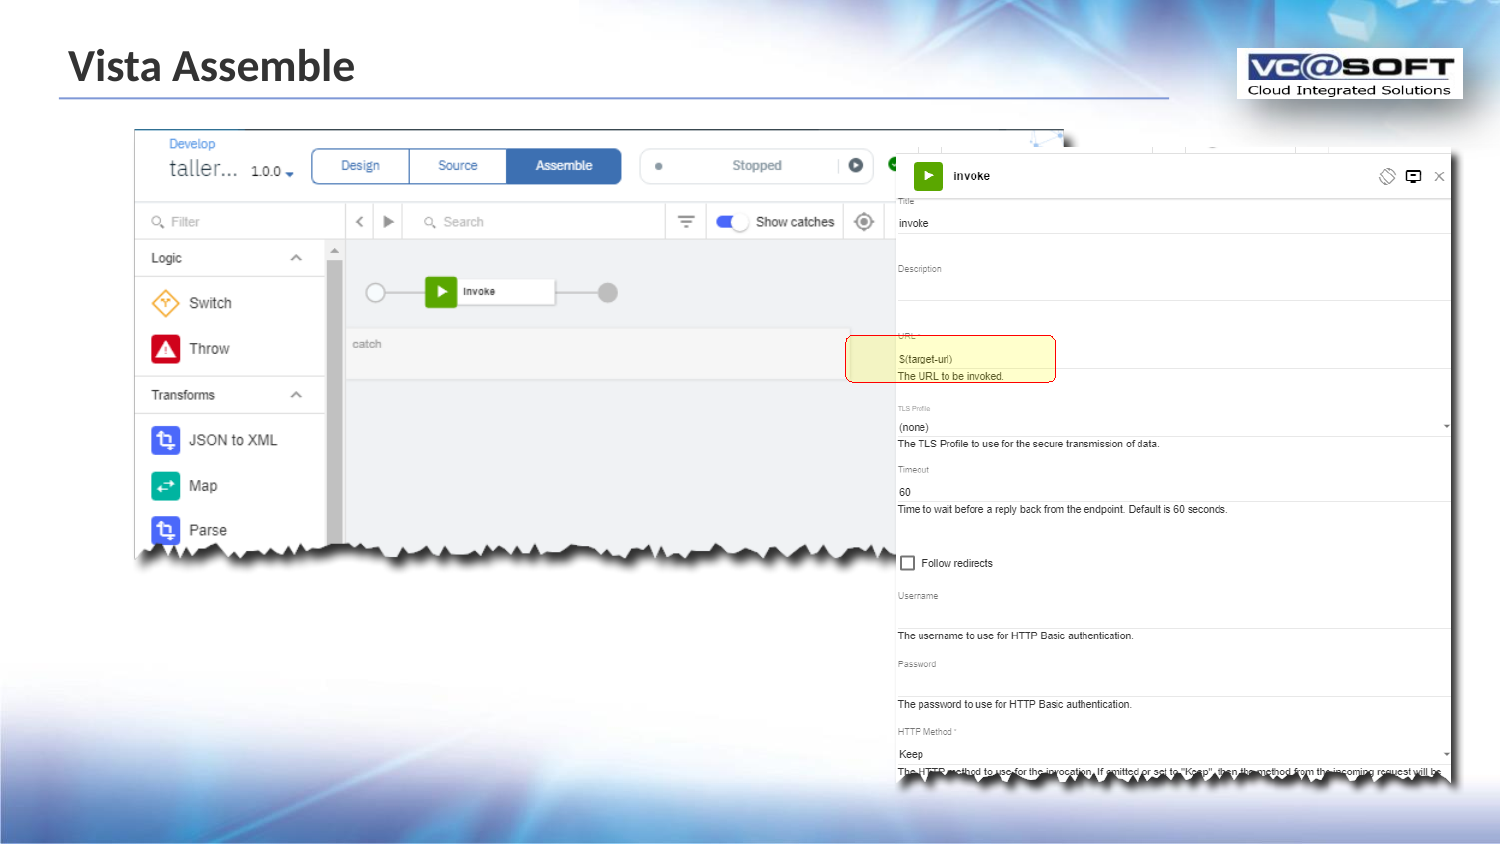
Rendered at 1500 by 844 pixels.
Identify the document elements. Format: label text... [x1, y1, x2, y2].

title Vista Assemble [52, 23, 1190, 104]
picture [0, 0, 1500, 844]
